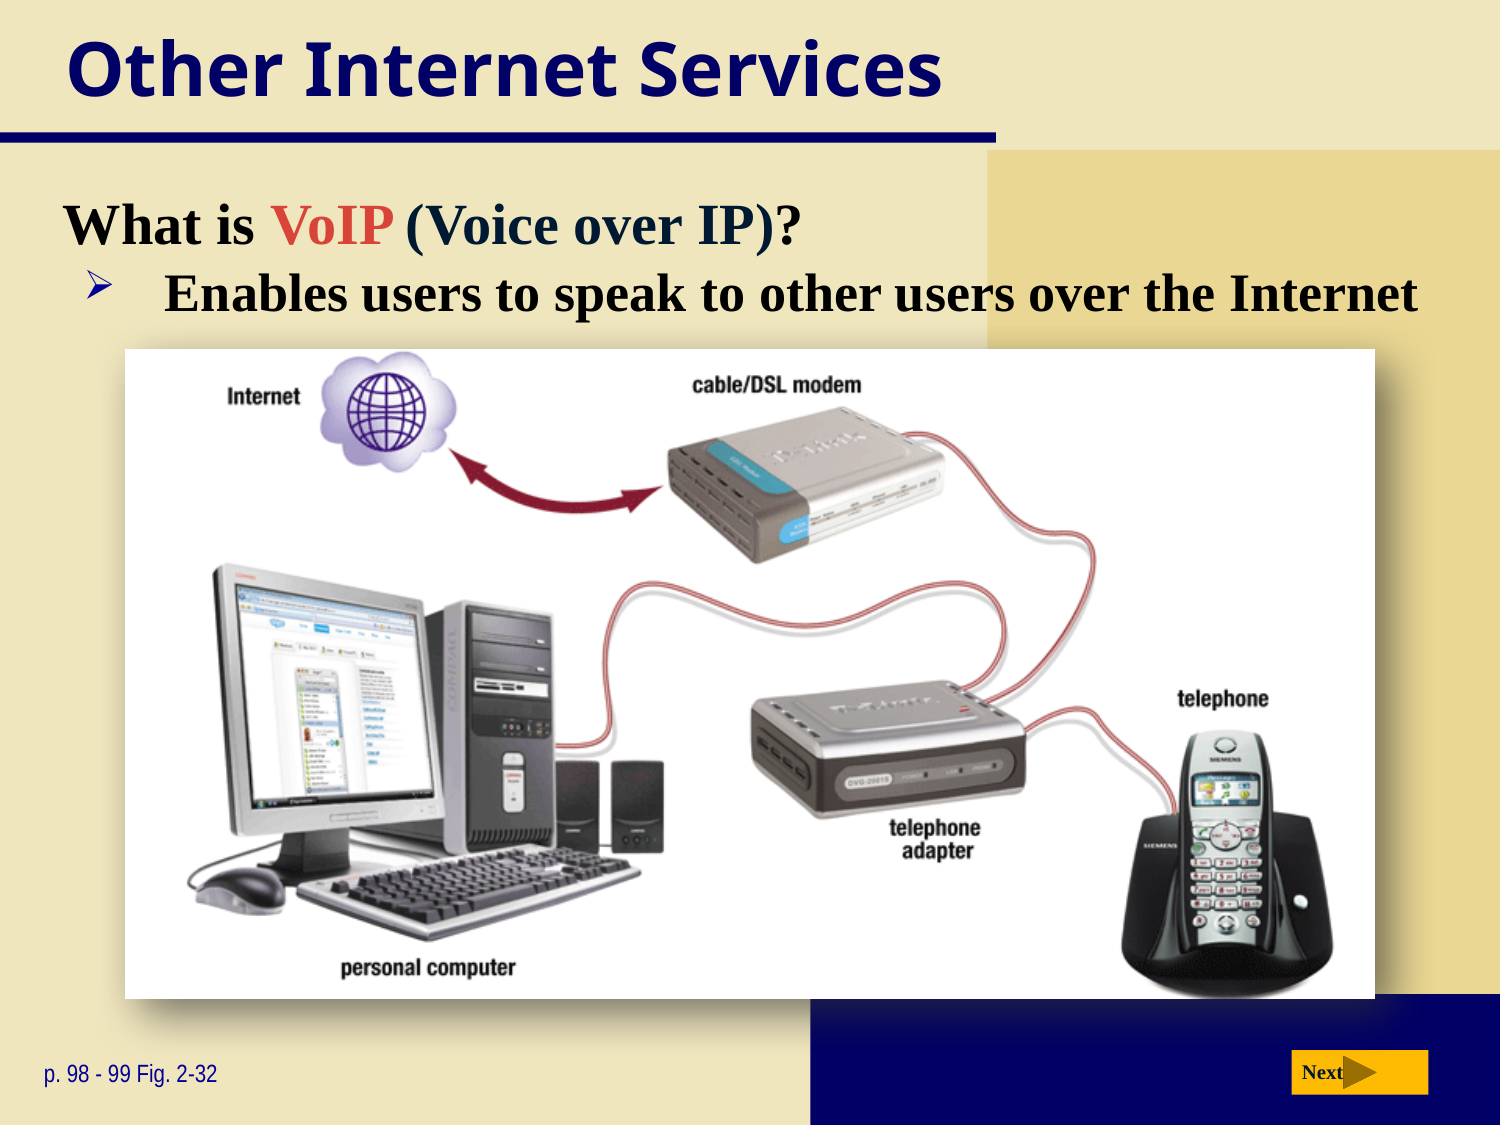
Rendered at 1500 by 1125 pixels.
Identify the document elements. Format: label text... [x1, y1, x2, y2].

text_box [1286, 1049, 1429, 1095]
text_box Enables users to speak to other users over the Internet [49, 249, 1459, 1031]
title Other Internet Services [49, 0, 1459, 133]
list What is VoIP (Voice over IP)? [47, 178, 1457, 960]
picture [124, 349, 1376, 999]
text_box p. 98 - 99 Fig. 2-32 [29, 1050, 284, 1095]
